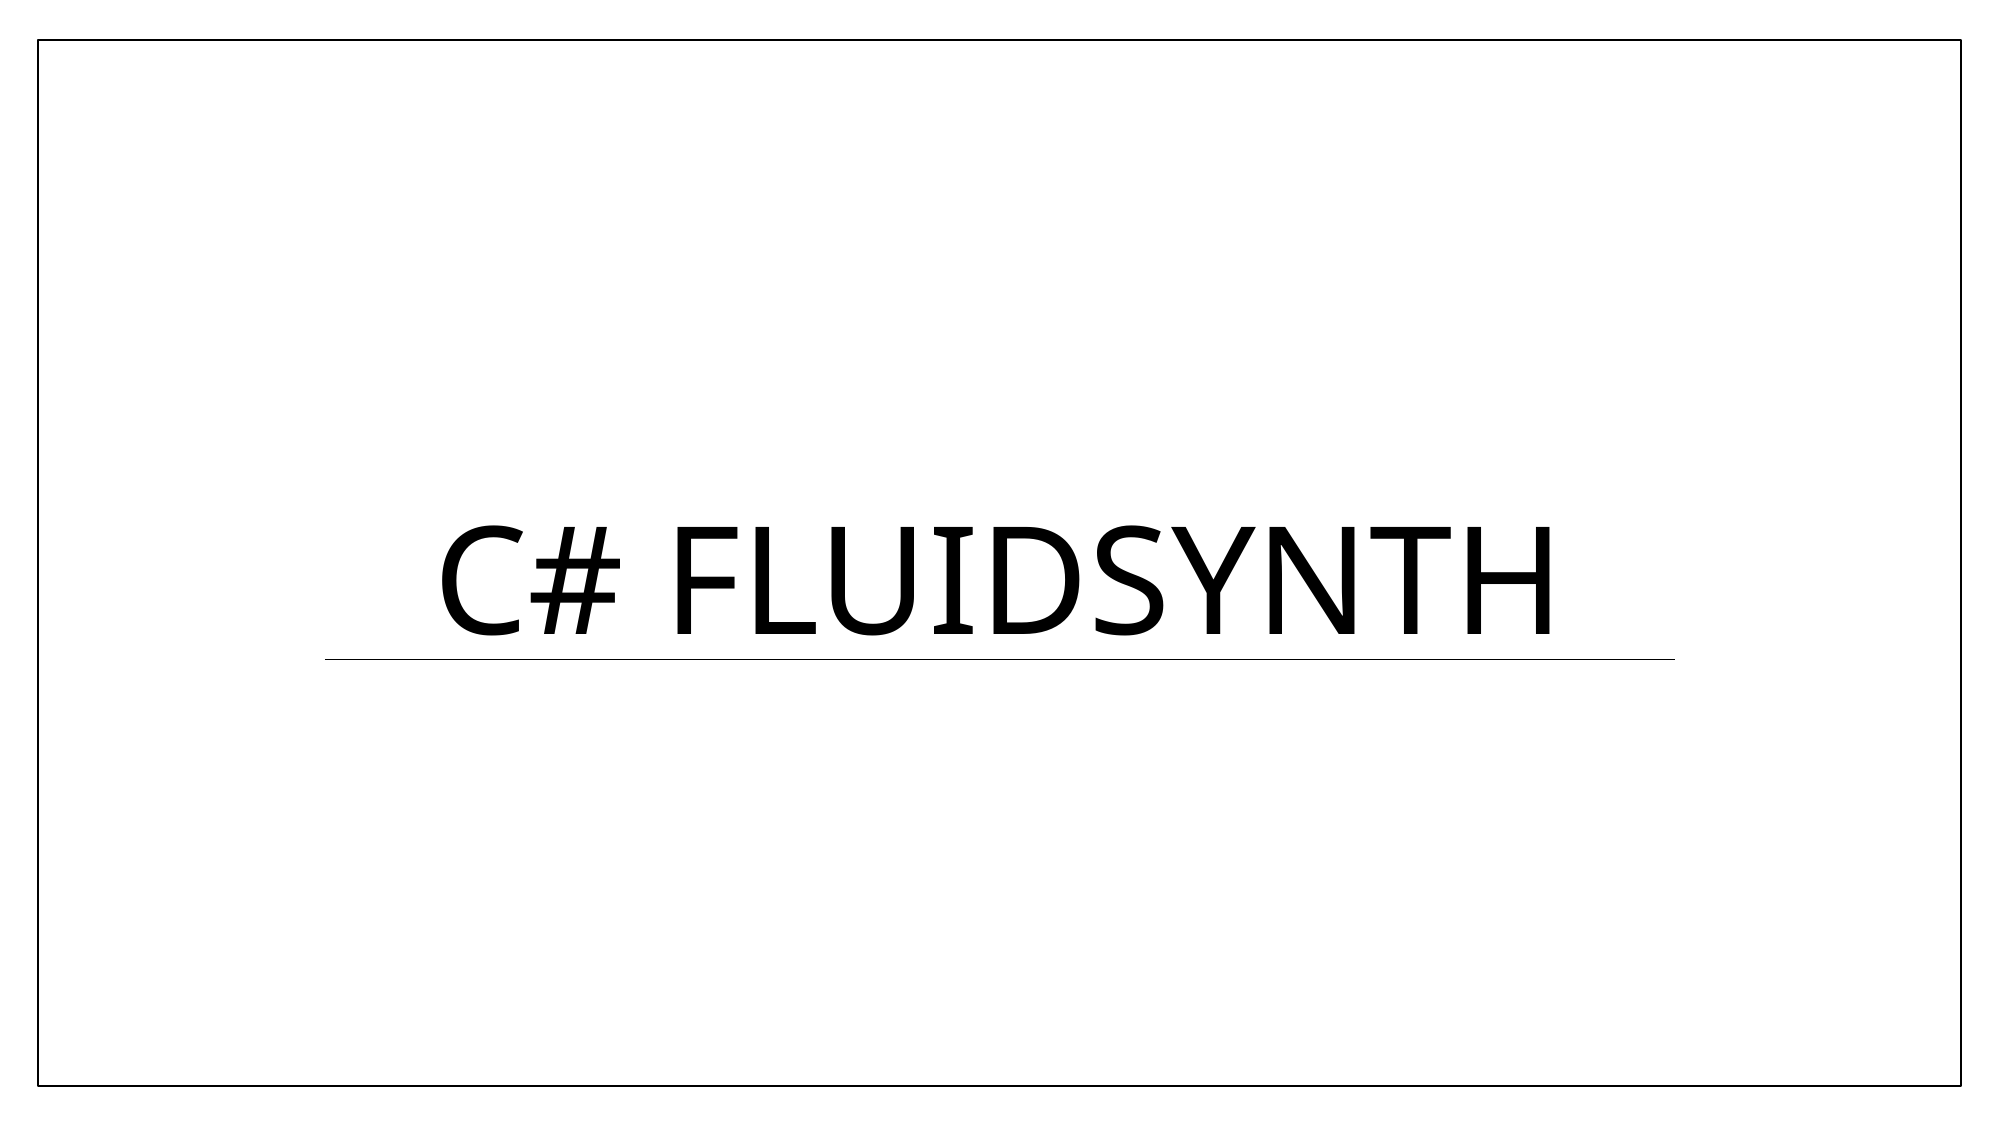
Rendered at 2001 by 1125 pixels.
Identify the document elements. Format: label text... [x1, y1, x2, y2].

title C# FluidSynth [181, 192, 1817, 673]
